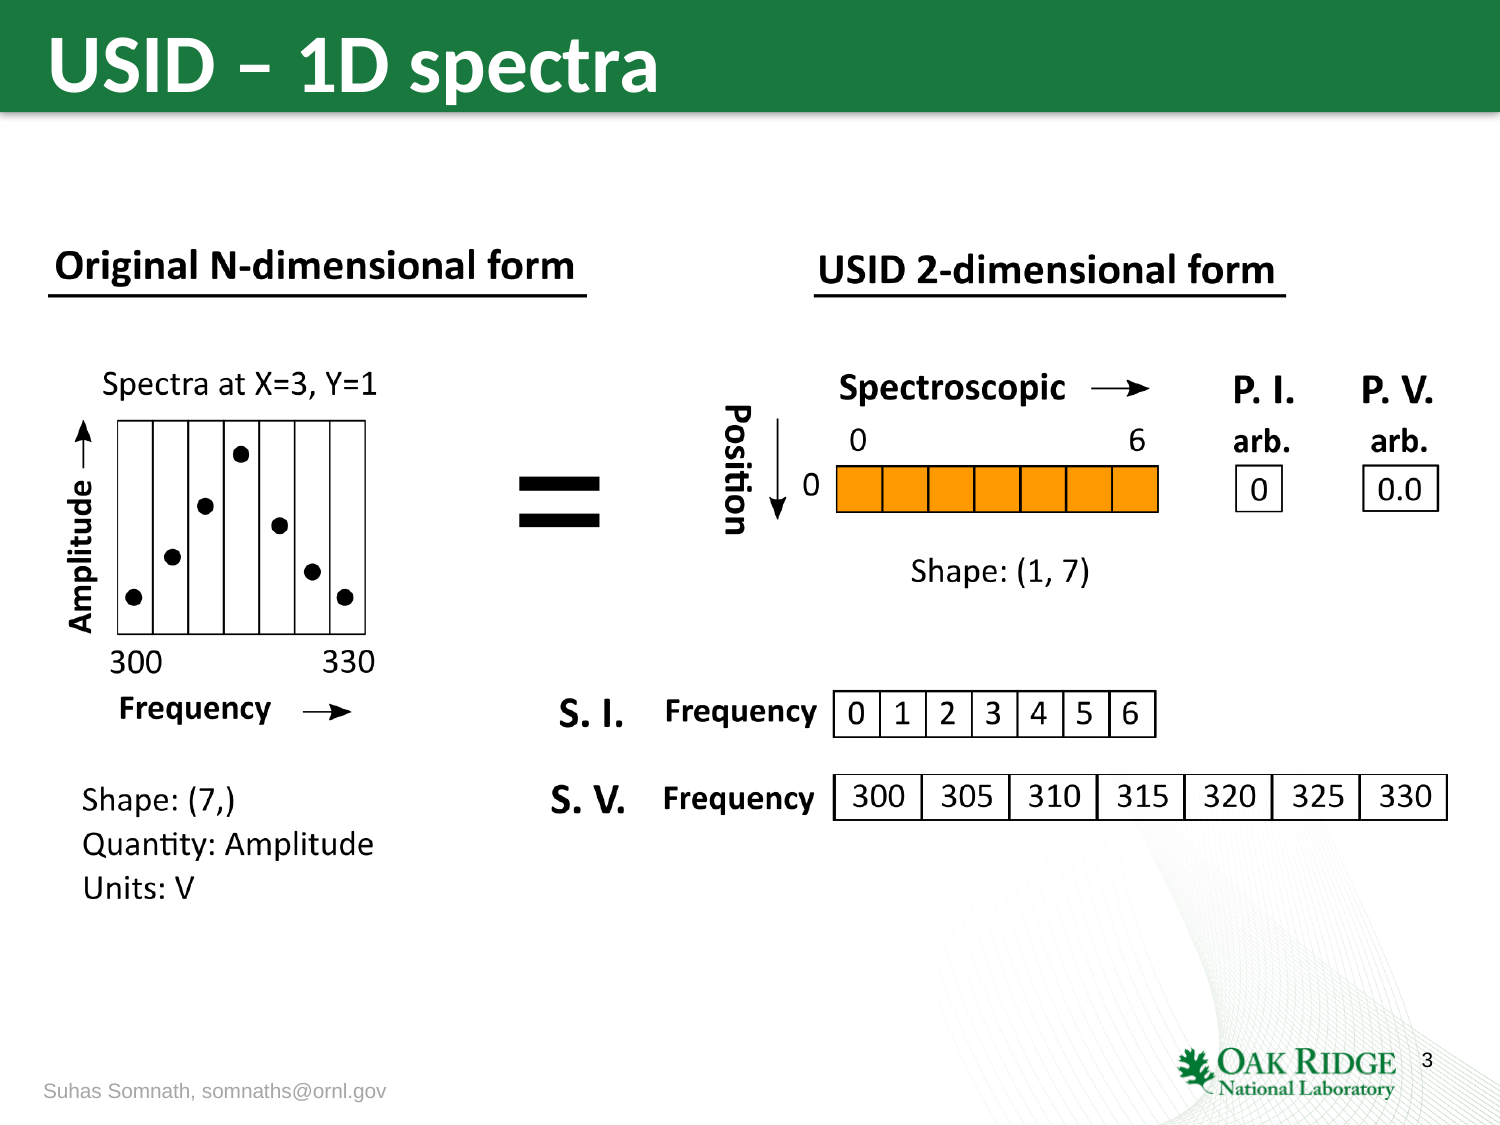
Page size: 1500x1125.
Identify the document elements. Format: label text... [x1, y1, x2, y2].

title USID – 1D spectra [32, 17, 1463, 119]
picture [0, 113, 1500, 1125]
